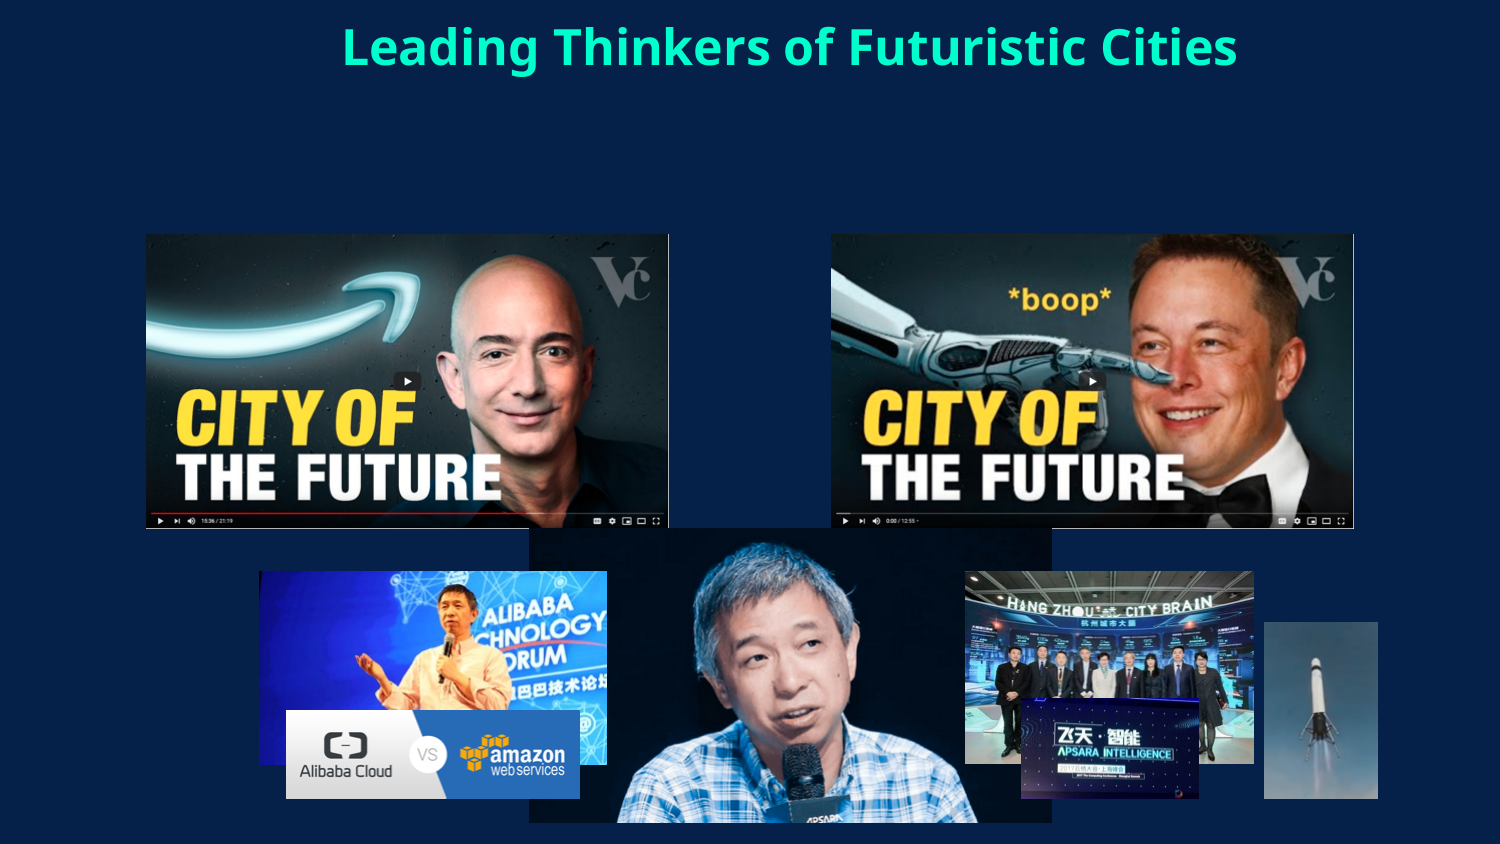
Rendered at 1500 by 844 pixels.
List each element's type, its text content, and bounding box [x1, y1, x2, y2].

title Leading Thinkers of Futuristic Cities [210, 0, 1370, 316]
picture [146, 234, 1354, 823]
picture [1263, 622, 1378, 799]
